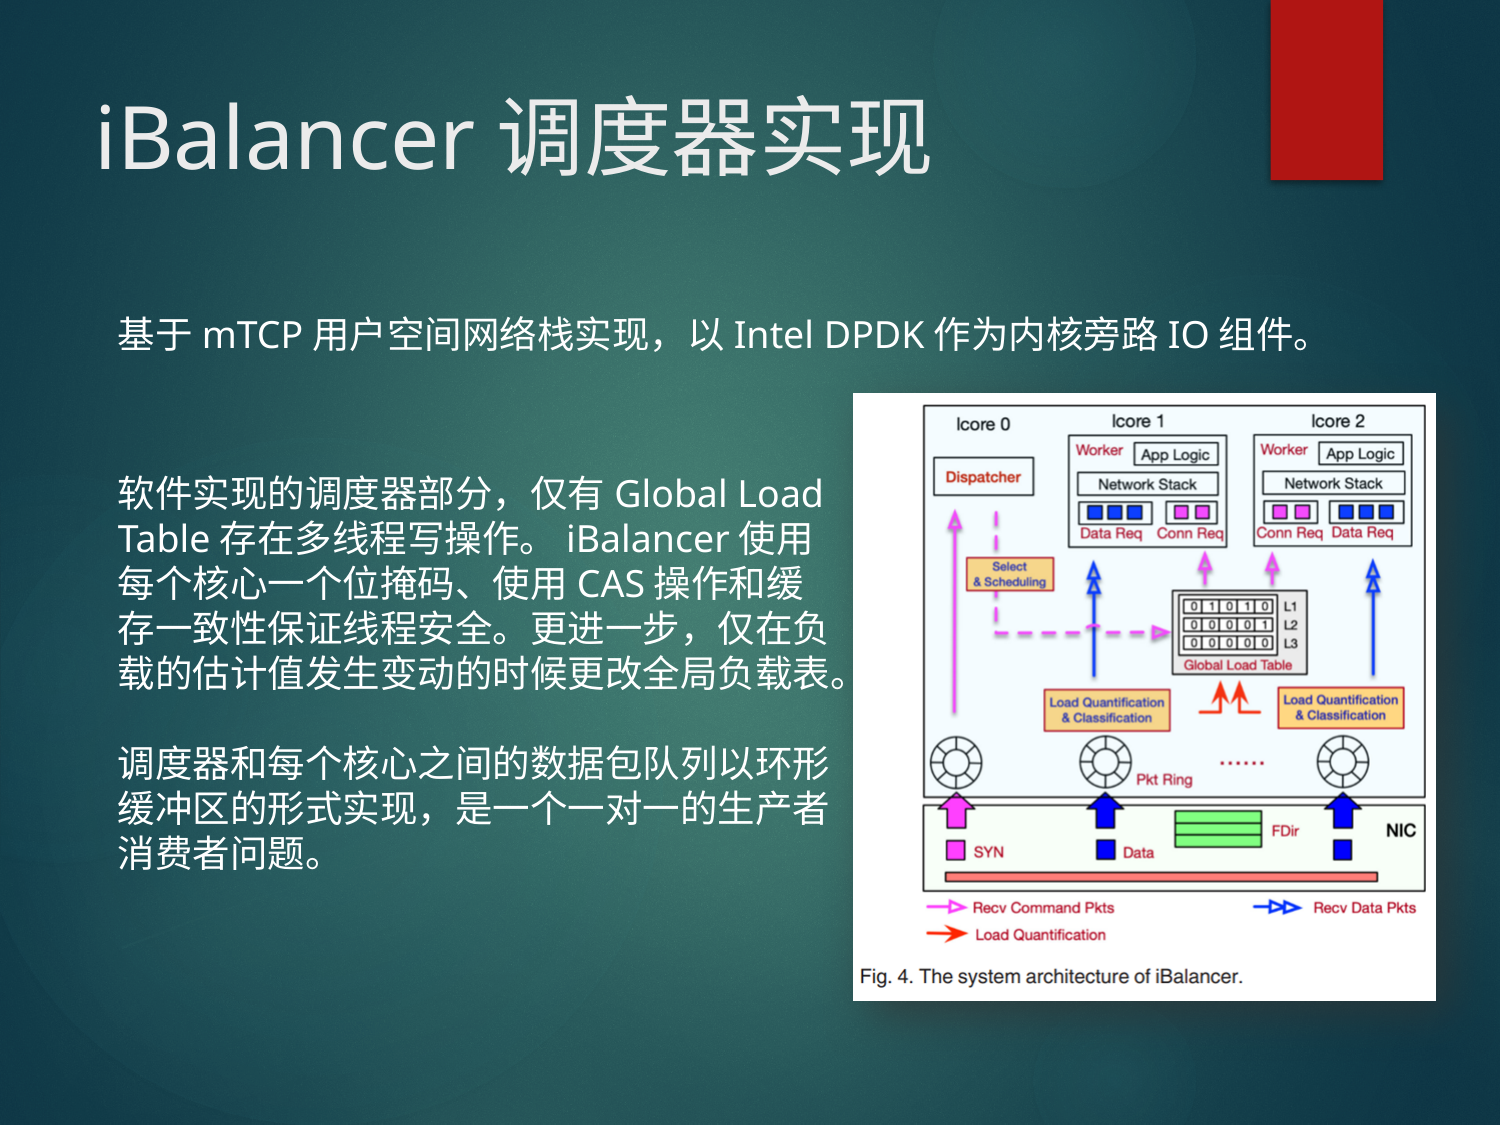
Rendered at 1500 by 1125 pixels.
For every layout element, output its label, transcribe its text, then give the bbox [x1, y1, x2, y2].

title iBalancer调度器实现 [79, 74, 1237, 304]
picture [852, 393, 1436, 1001]
text_box 基于mTCP用户空间网络栈实现，以Intel DPDK作为内核旁路IO组件。 [103, 303, 1397, 363]
text_box 软件实现的调度器部分，仅有Global Load Table存在多线程写操作。iBalancer使用每个核心一个位掩码、使用CAS操作和缓存一致性保证线程安全。更进一步，仅在负载的估计值发生变动的时候更改全局负载表。 调度器和每个核心之间的数据包队列以环形缓冲区的形式实现，是一个一对一的生产者消费者问题。 [103, 462, 847, 883]
